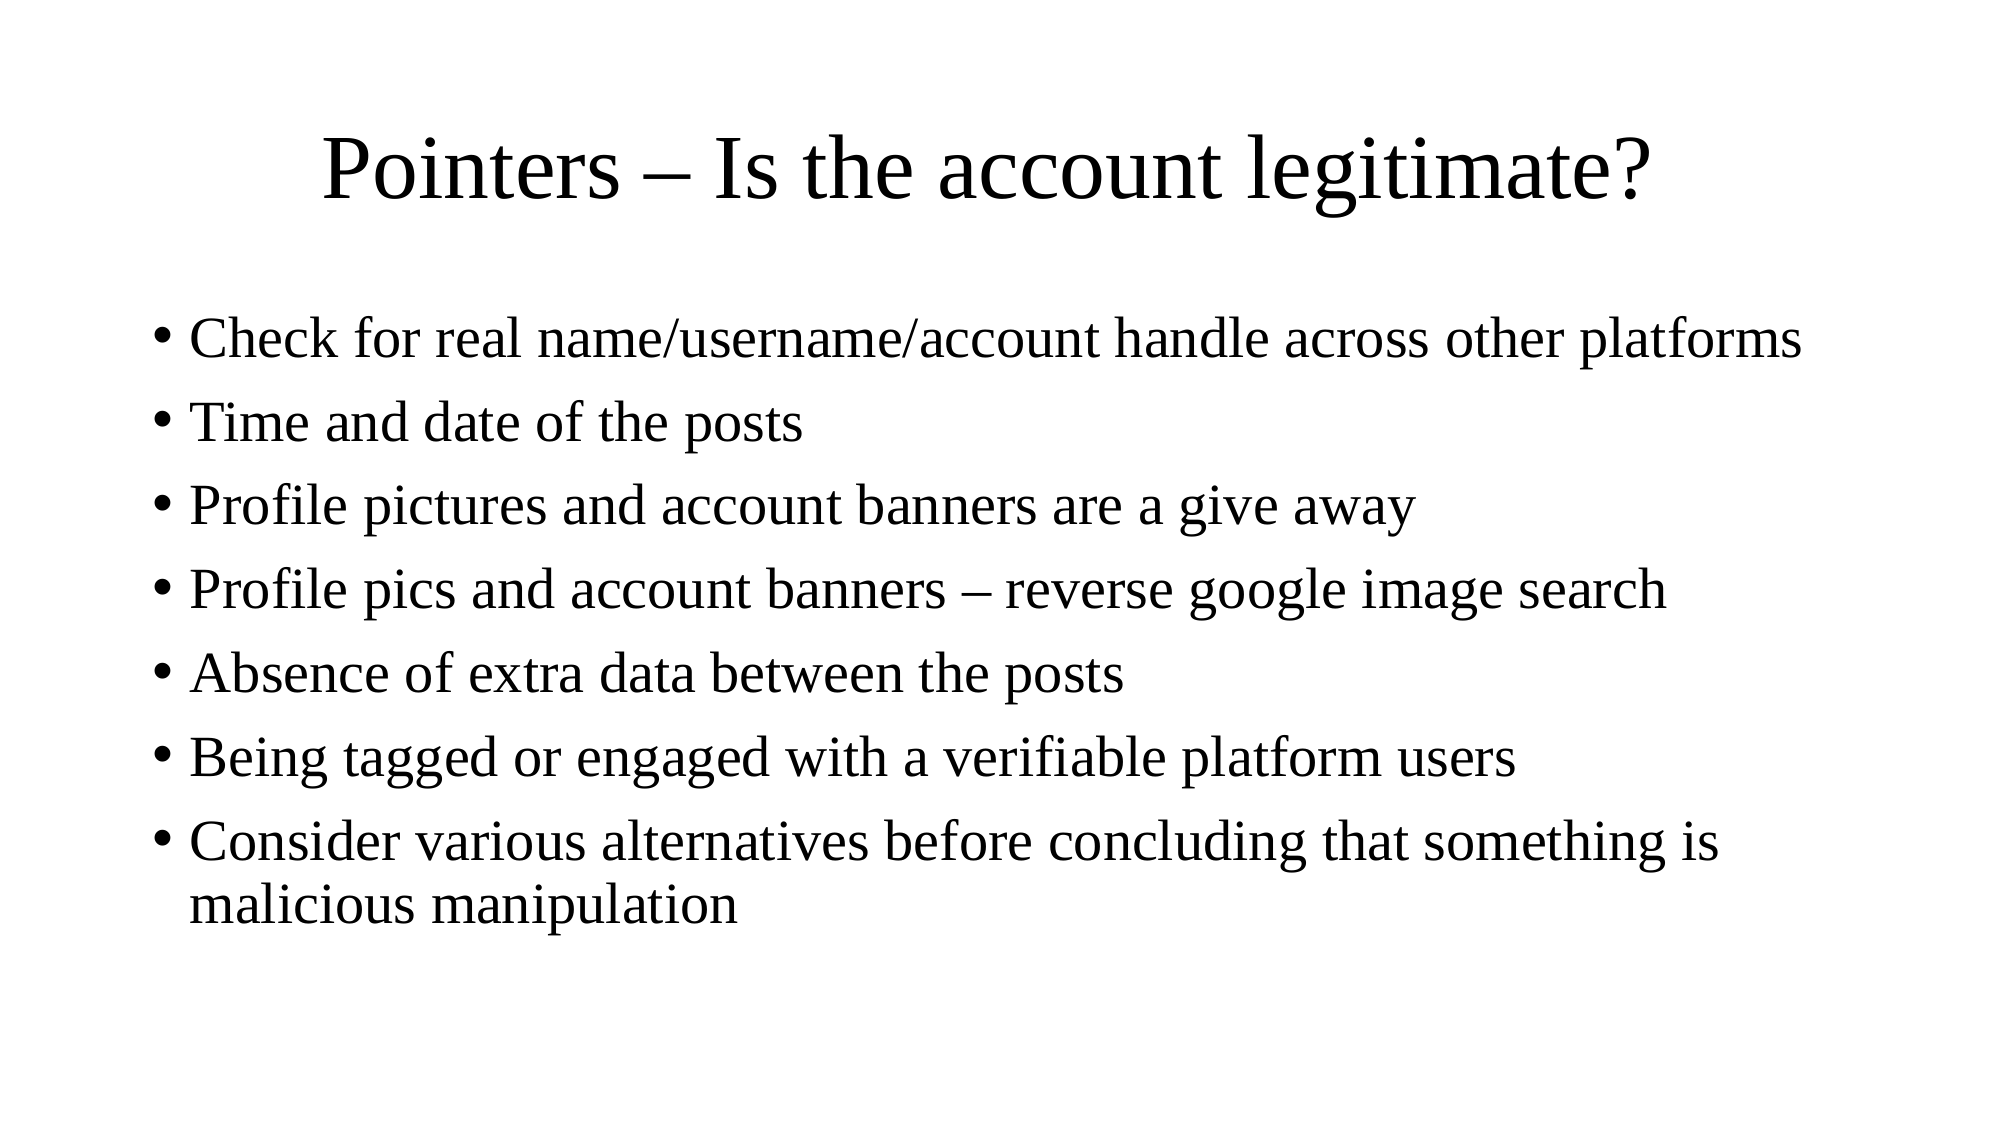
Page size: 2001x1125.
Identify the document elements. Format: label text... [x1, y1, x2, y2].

list Check for real name/username/account handle across other platforms Time and date of the posts Profile pictures and account banners are a give away Profile pics and account banners – reverse google image search Absence of extra data between the posts Being tagged or engaged with a verifiable platform users Consider various alternatives before concluding that something is malicious manipulation [137, 299, 1911, 1052]
title Pointers – Is the account legitimate? [137, 59, 1863, 278]
